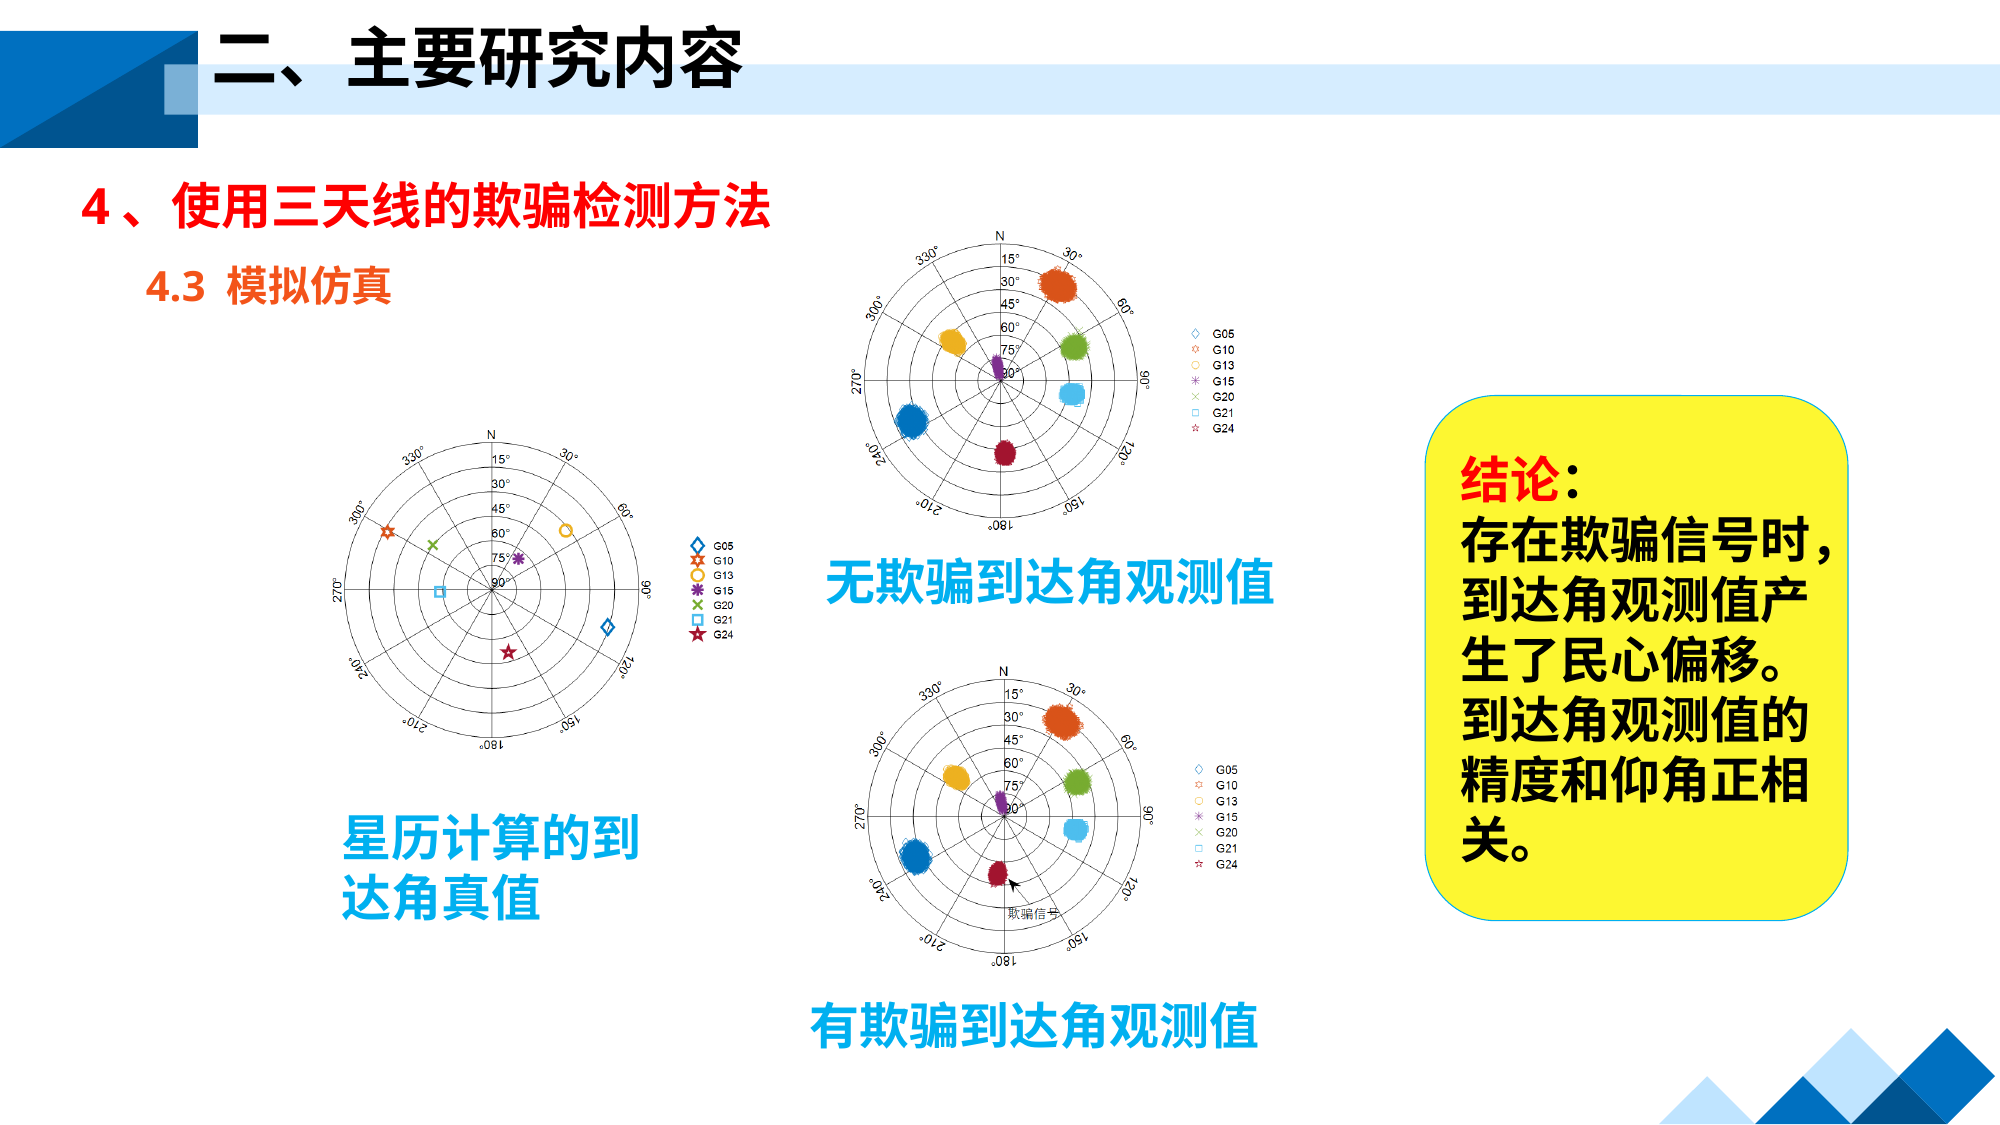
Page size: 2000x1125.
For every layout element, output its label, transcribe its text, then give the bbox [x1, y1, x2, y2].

picture [825, 656, 1247, 974]
text_box 二、主要研究内容 [196, 19, 1118, 102]
text_box 星历计算的到达角真值 [326, 798, 685, 934]
text_box 有欺骗到达角观测值 [795, 987, 1277, 1063]
text_box 无欺骗到达角观测值 [810, 543, 1309, 619]
text_box 结论： 存在欺骗信号时，到达角观测值产生了民心偏移。到达角观测值的精度和仰角正相关。 [1424, 394, 1849, 922]
text_box 4、使用三天线的欺骗检测方法 4.3 模拟仿真 [66, 137, 1815, 617]
picture [314, 420, 743, 757]
picture [822, 217, 1242, 542]
